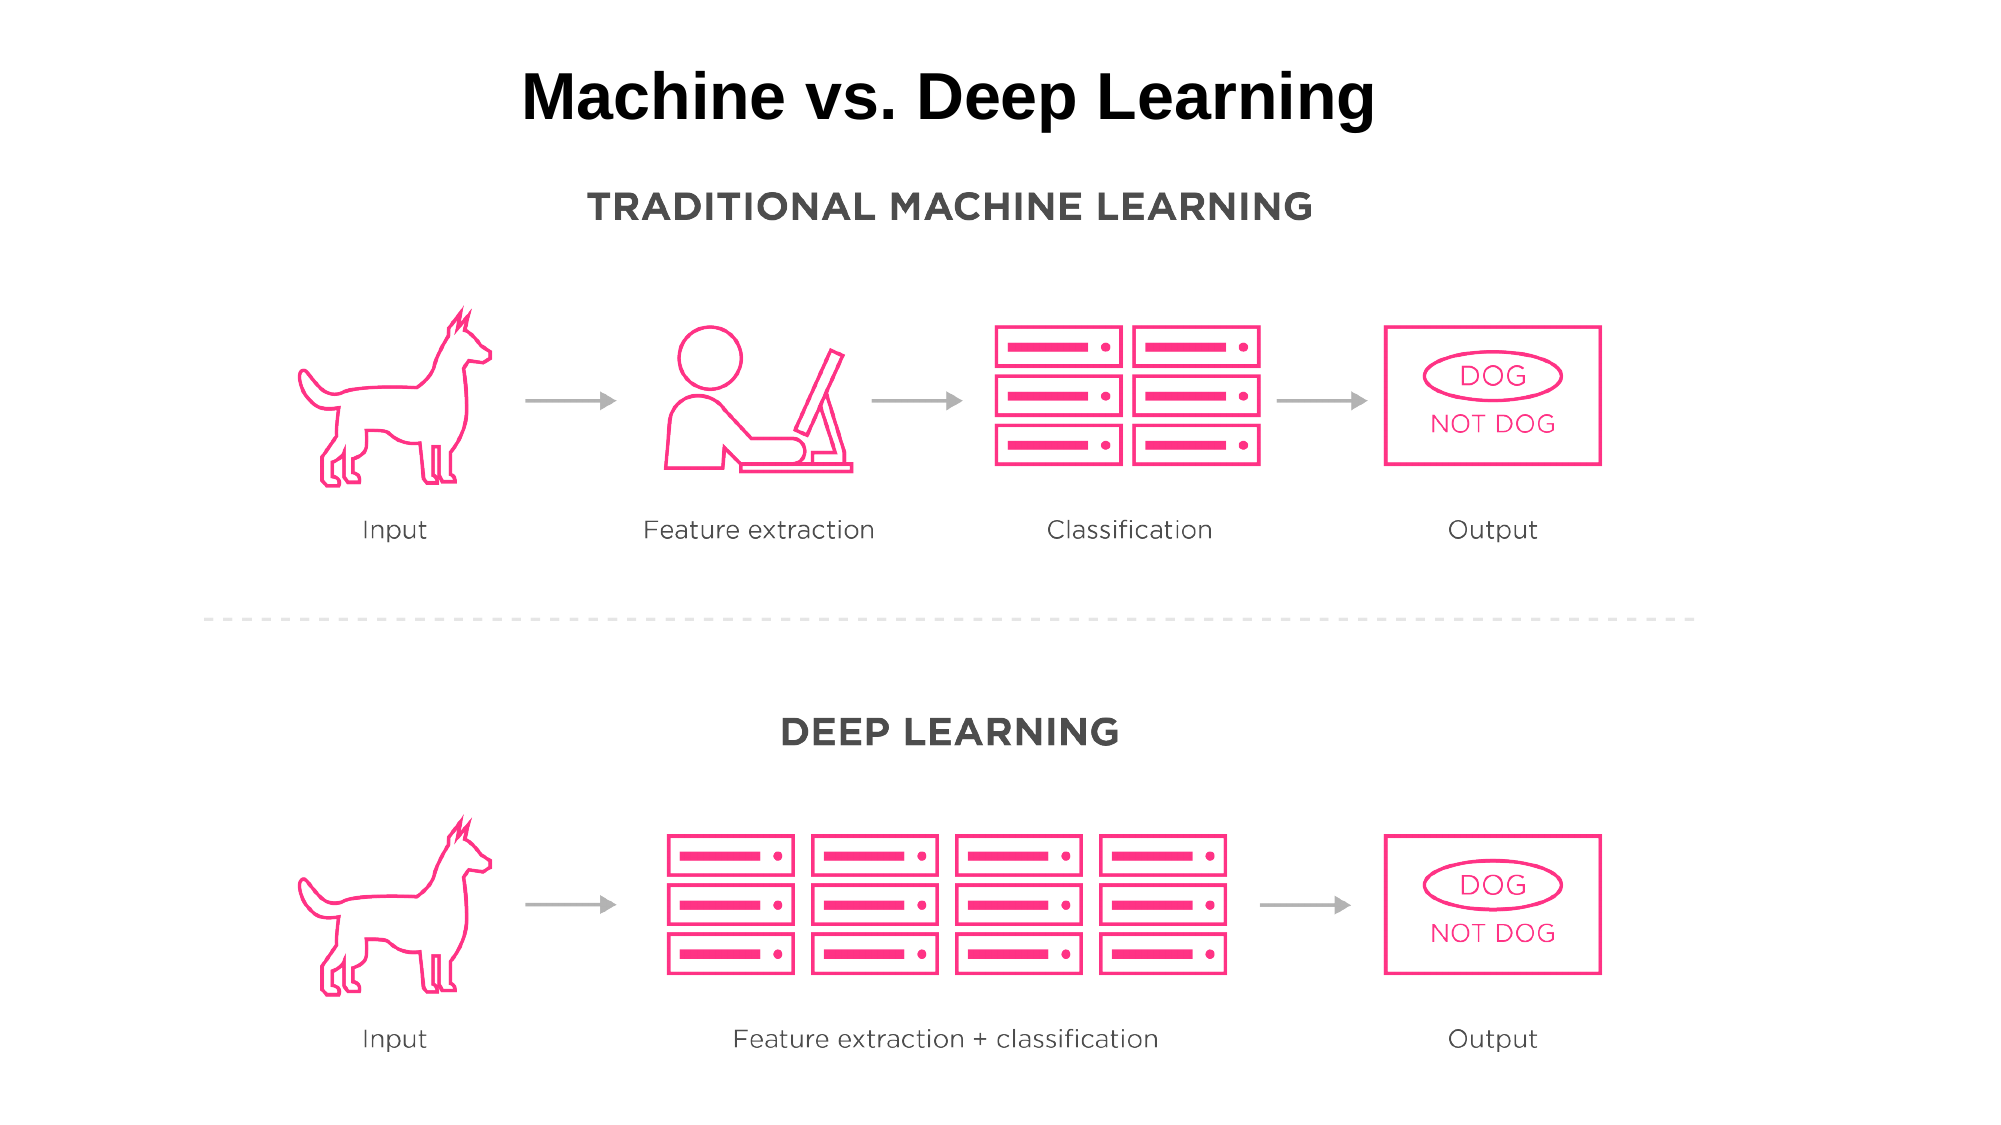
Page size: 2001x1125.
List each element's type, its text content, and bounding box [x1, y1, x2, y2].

picture [180, 168, 1720, 1071]
text_box Machine vs. Deep Learning [310, 45, 1589, 129]
